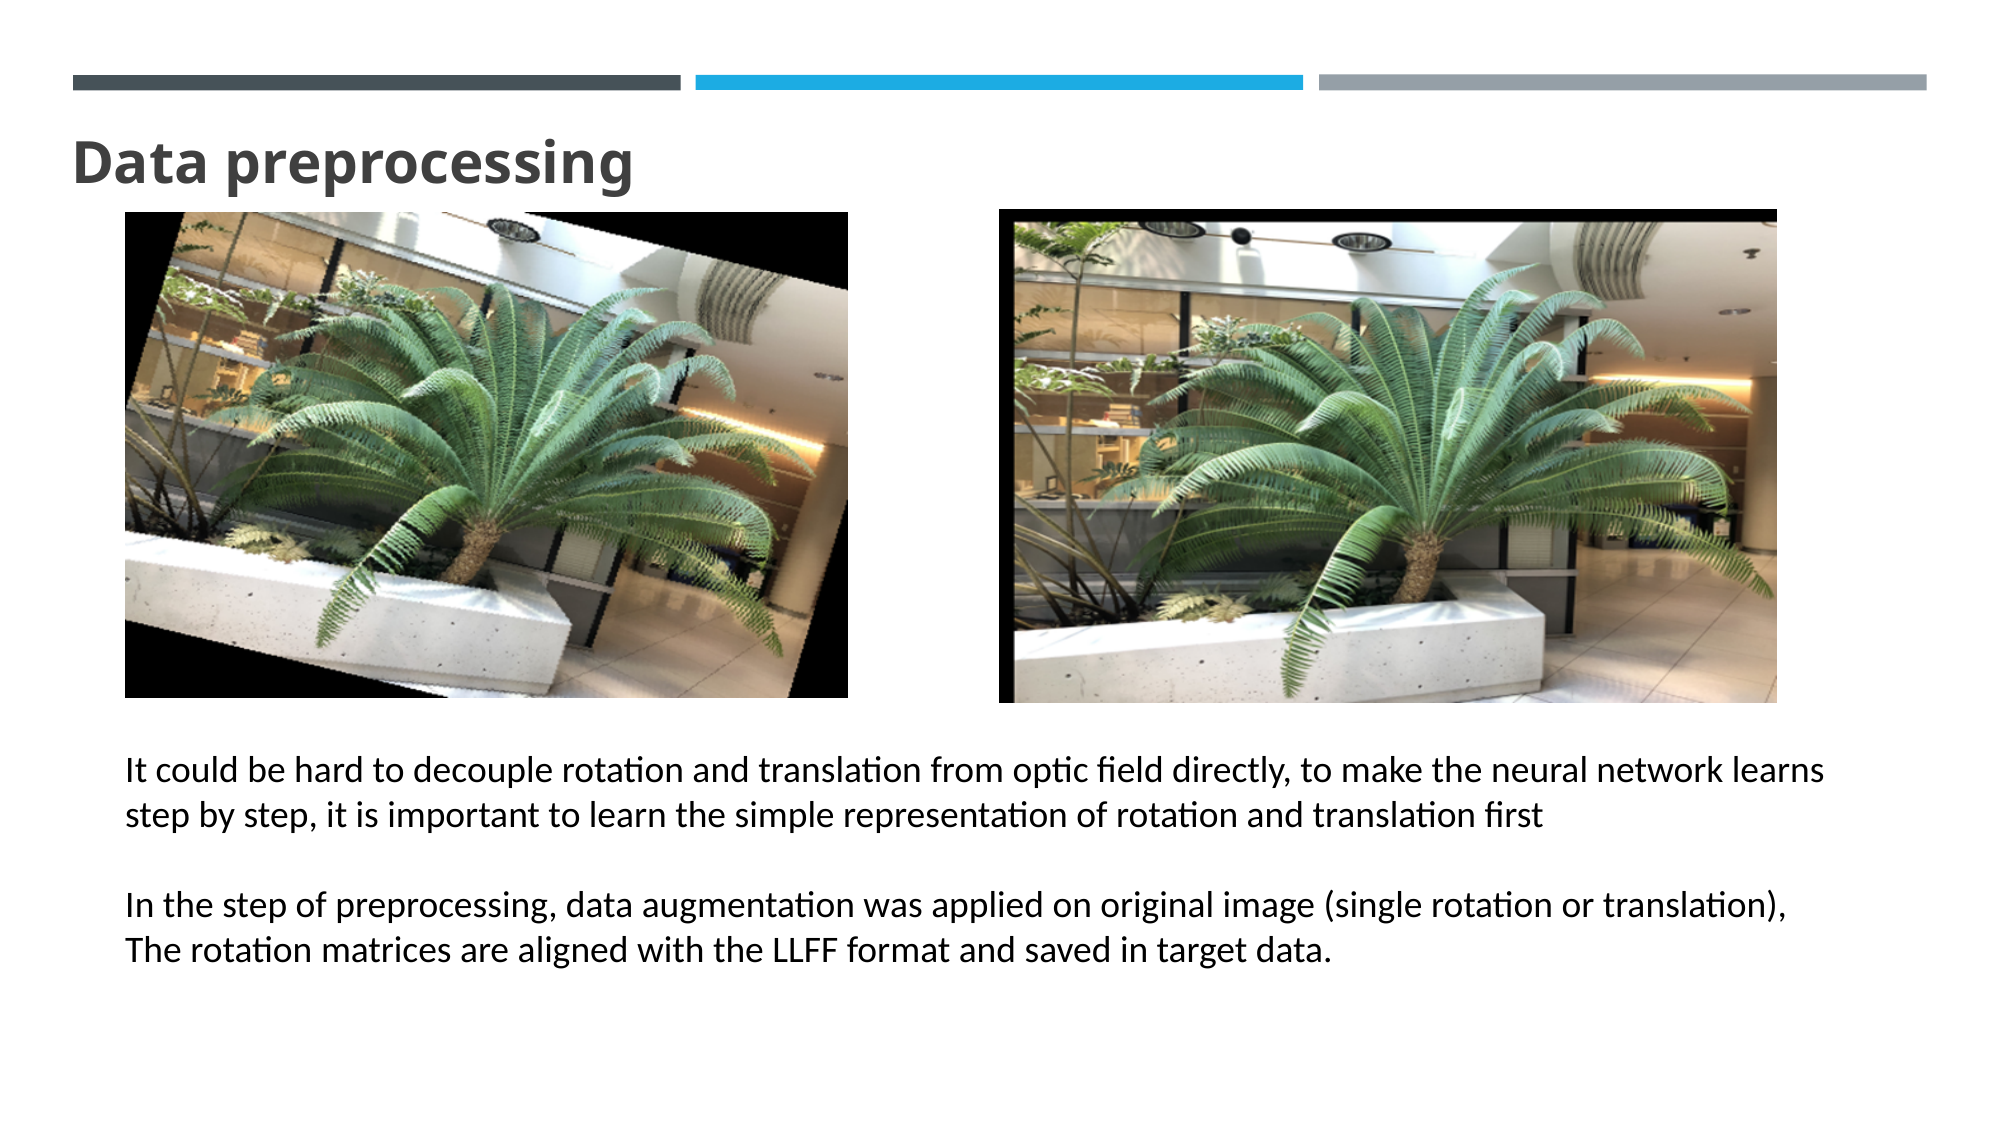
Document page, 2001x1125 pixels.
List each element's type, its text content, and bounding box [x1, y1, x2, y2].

text_box It could be hard to decouple rotation and translation from optic field directly, to make the neural network learns step by step, it is important to learn the simple representation of rotation and translation first In the step of preprocessing, data augmentation was applied on original image (single rotation or translation), The rotation matrices are aligned with the LLFF format and saved in target data. [110, 737, 1842, 1023]
picture [999, 209, 1777, 703]
picture [124, 212, 848, 698]
title Data preprocessing [70, 125, 1855, 196]
